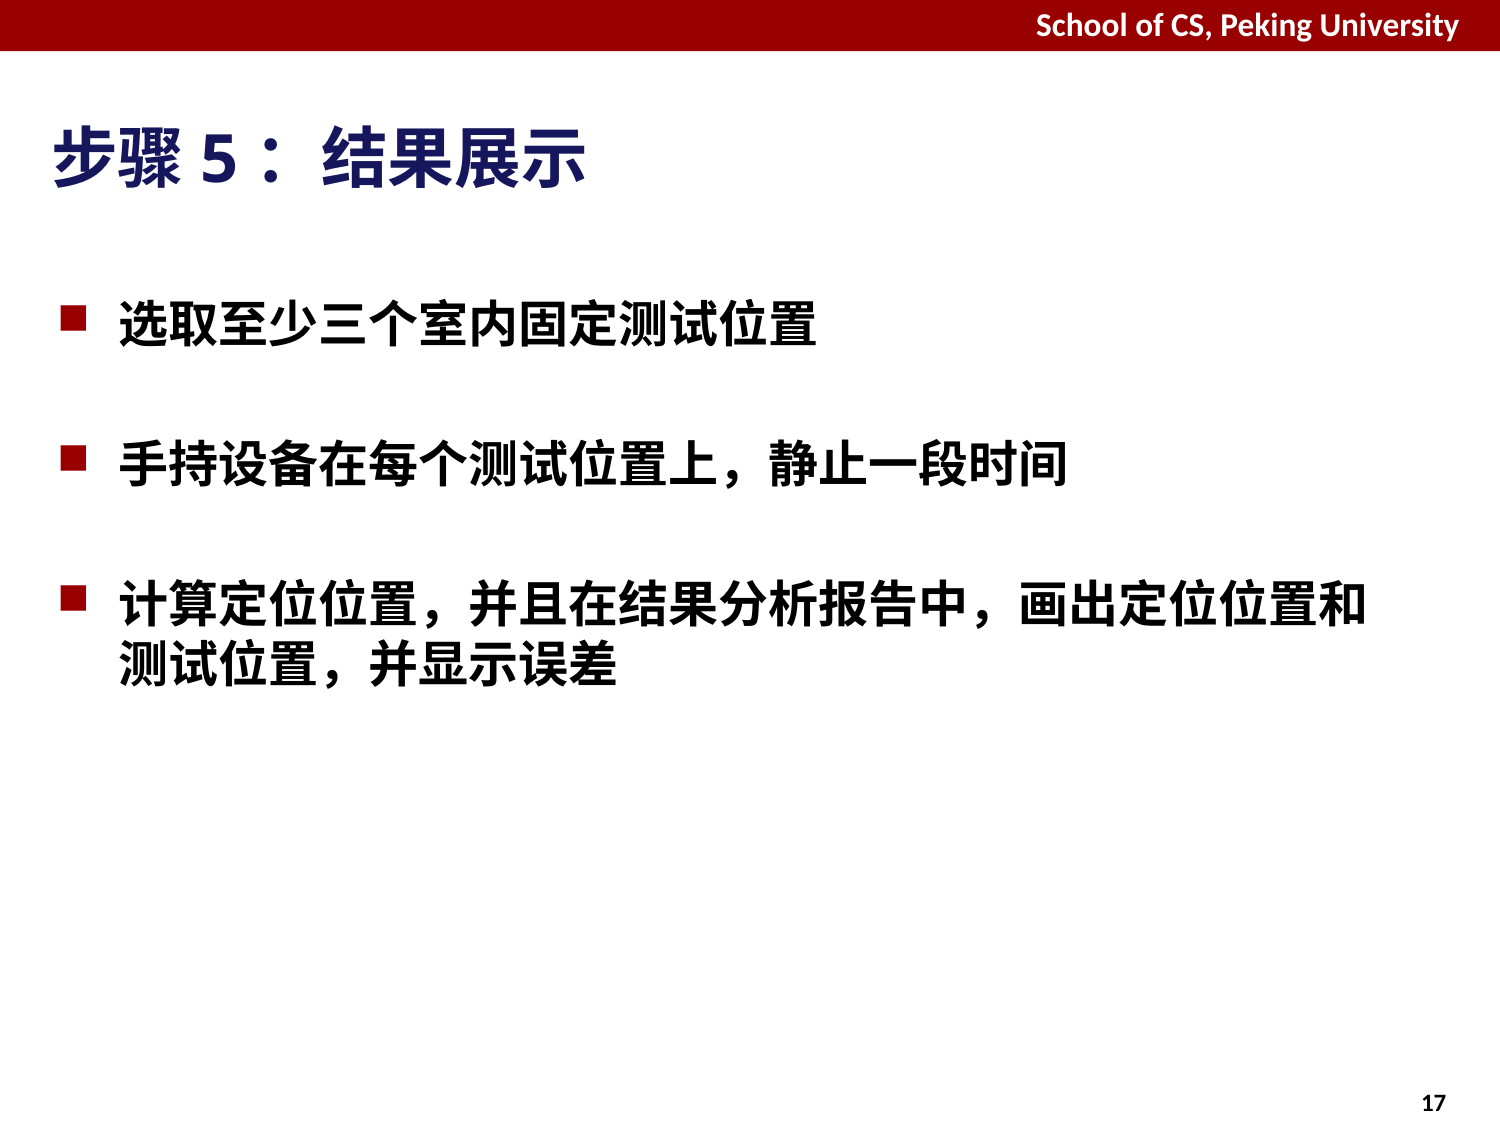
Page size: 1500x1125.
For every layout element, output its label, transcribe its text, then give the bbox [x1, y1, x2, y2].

list 选取至少三个室内固定测试位置 手持设备在每个测试位置上，静止一段时间 计算定位位置，并且在结果分析报告中，画出定位位置和测试位置，并显示误差 [46, 284, 1401, 1048]
title 步骤5：结果展示 [35, 62, 1362, 251]
